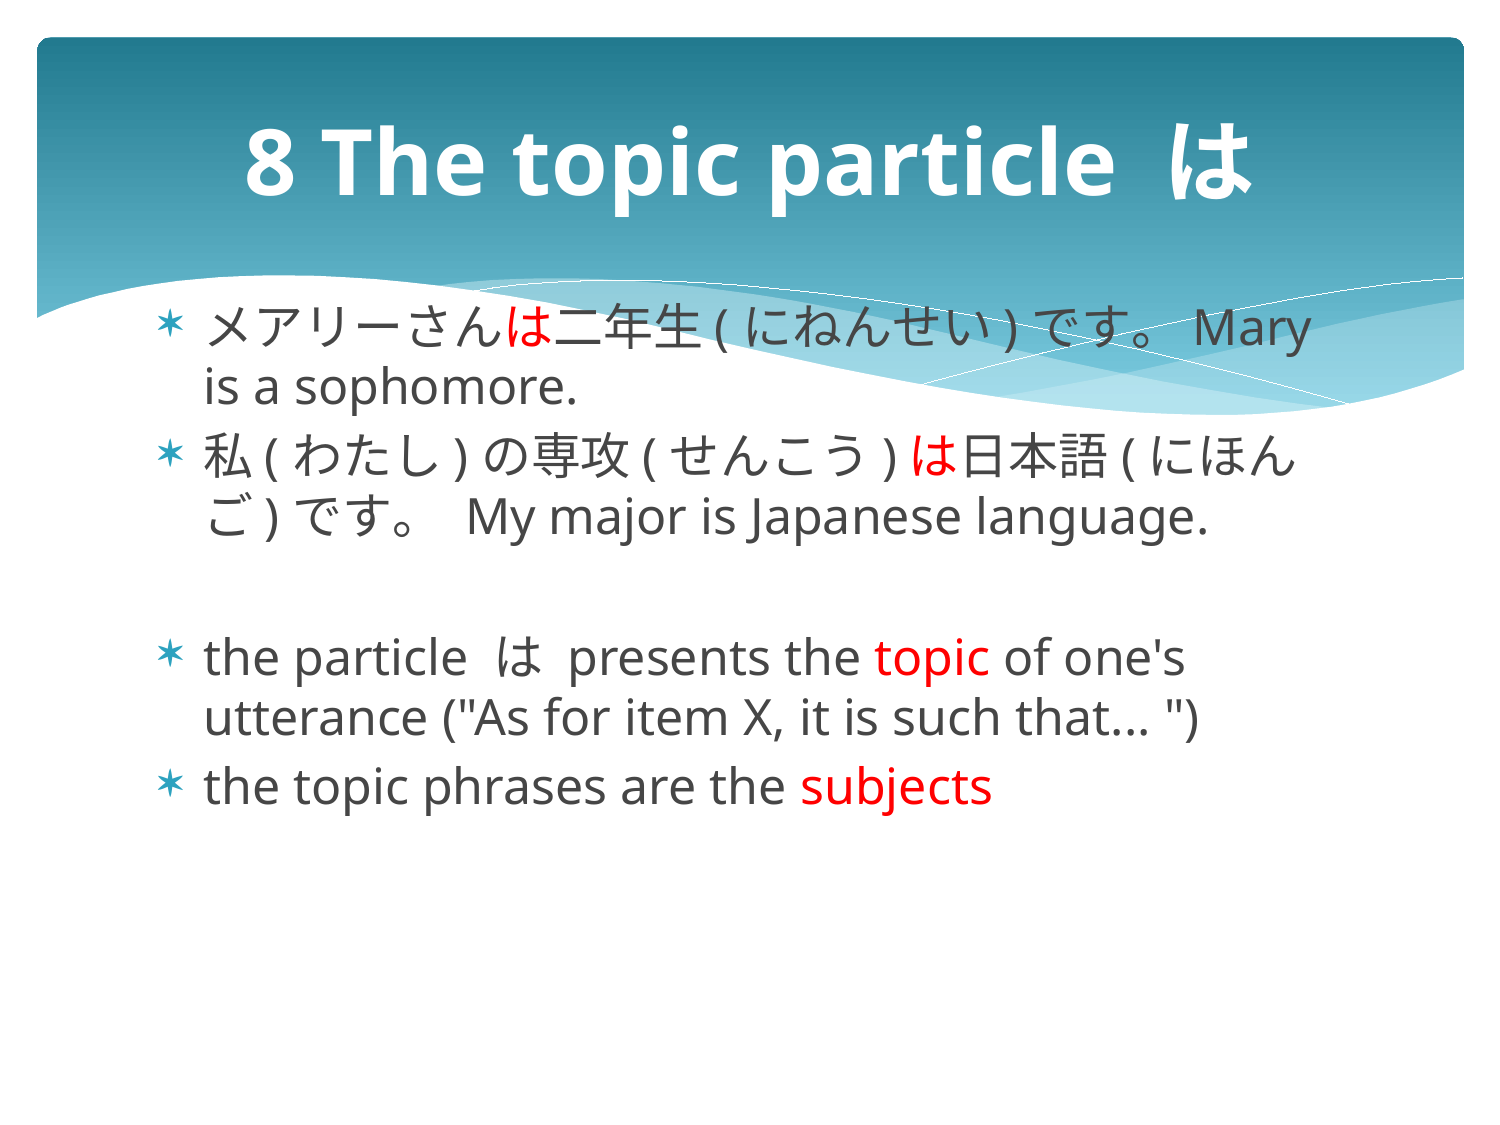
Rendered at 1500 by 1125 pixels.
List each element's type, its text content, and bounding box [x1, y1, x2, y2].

title 8 The topic particle は [75, 55, 1425, 261]
list メアリーさんは二年生(にねんせい)です。Mary is a sophomore. 私(わたし)の専攻(せんこう)は日本語(にほんご)です。 My major is Japanese language. the particle は presents the topic of one's utterance ("As for item X, it is such that... ") the topic phrases are the subjects [143, 287, 1359, 1005]
